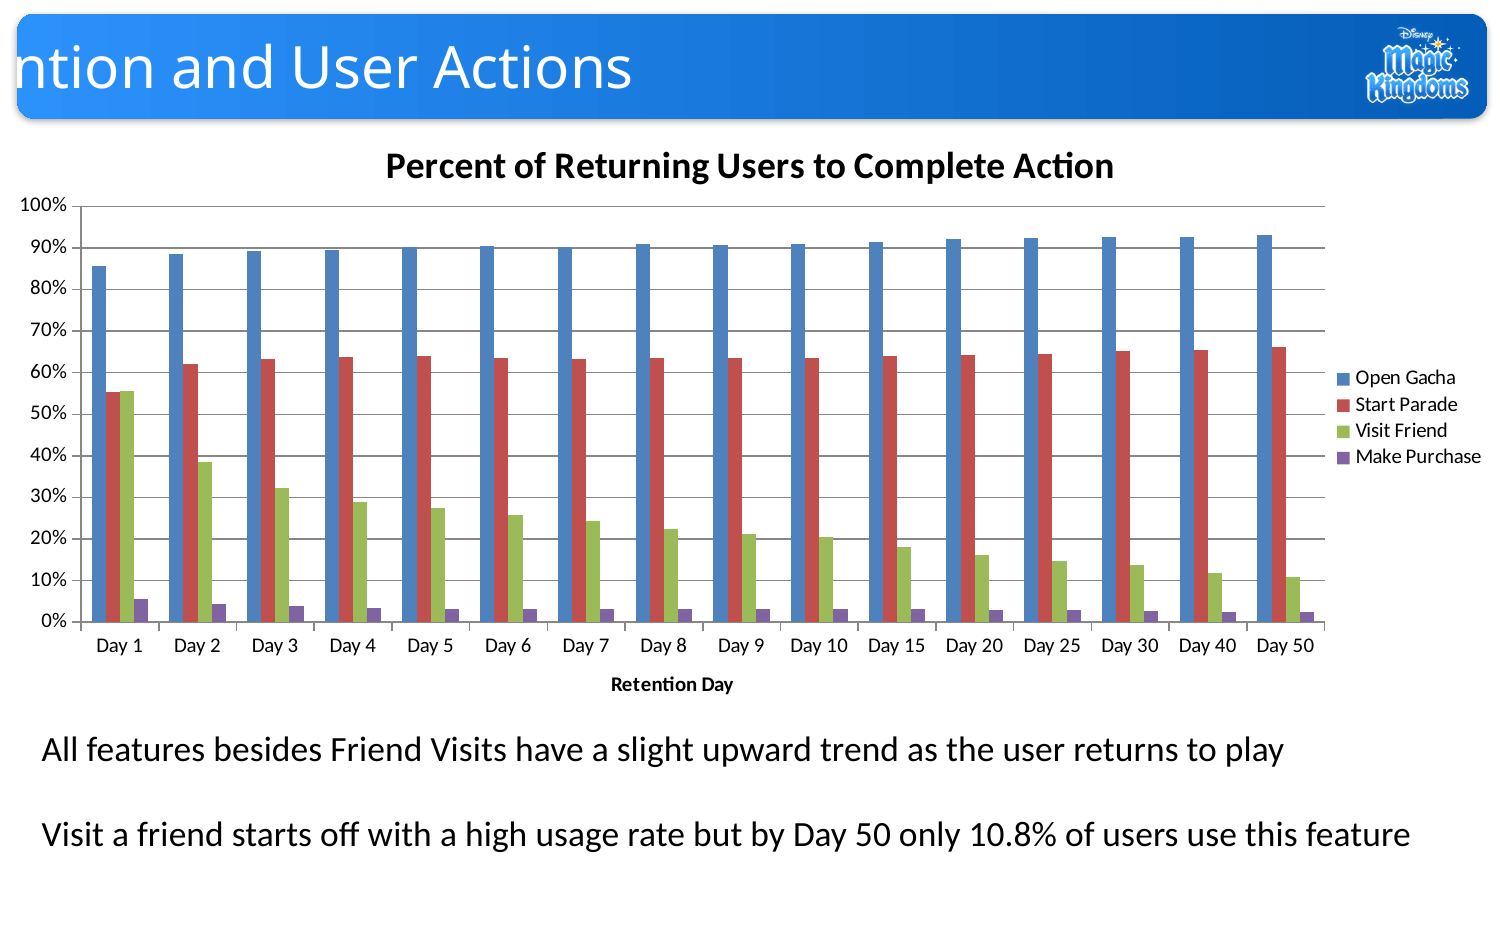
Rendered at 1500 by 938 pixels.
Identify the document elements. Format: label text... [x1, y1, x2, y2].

text_box Retention and User Actions [0, 23, 649, 109]
text_box All features besides Friend Visits have a slight upward trend as the user returns to play Visit a friend starts off with a high usage rate but by Day 50 only 10.8% of users use this feature [26, 728, 1475, 904]
chart [1, 118, 1500, 719]
picture [1347, 13, 1488, 118]
text_box [18, 12, 1348, 117]
